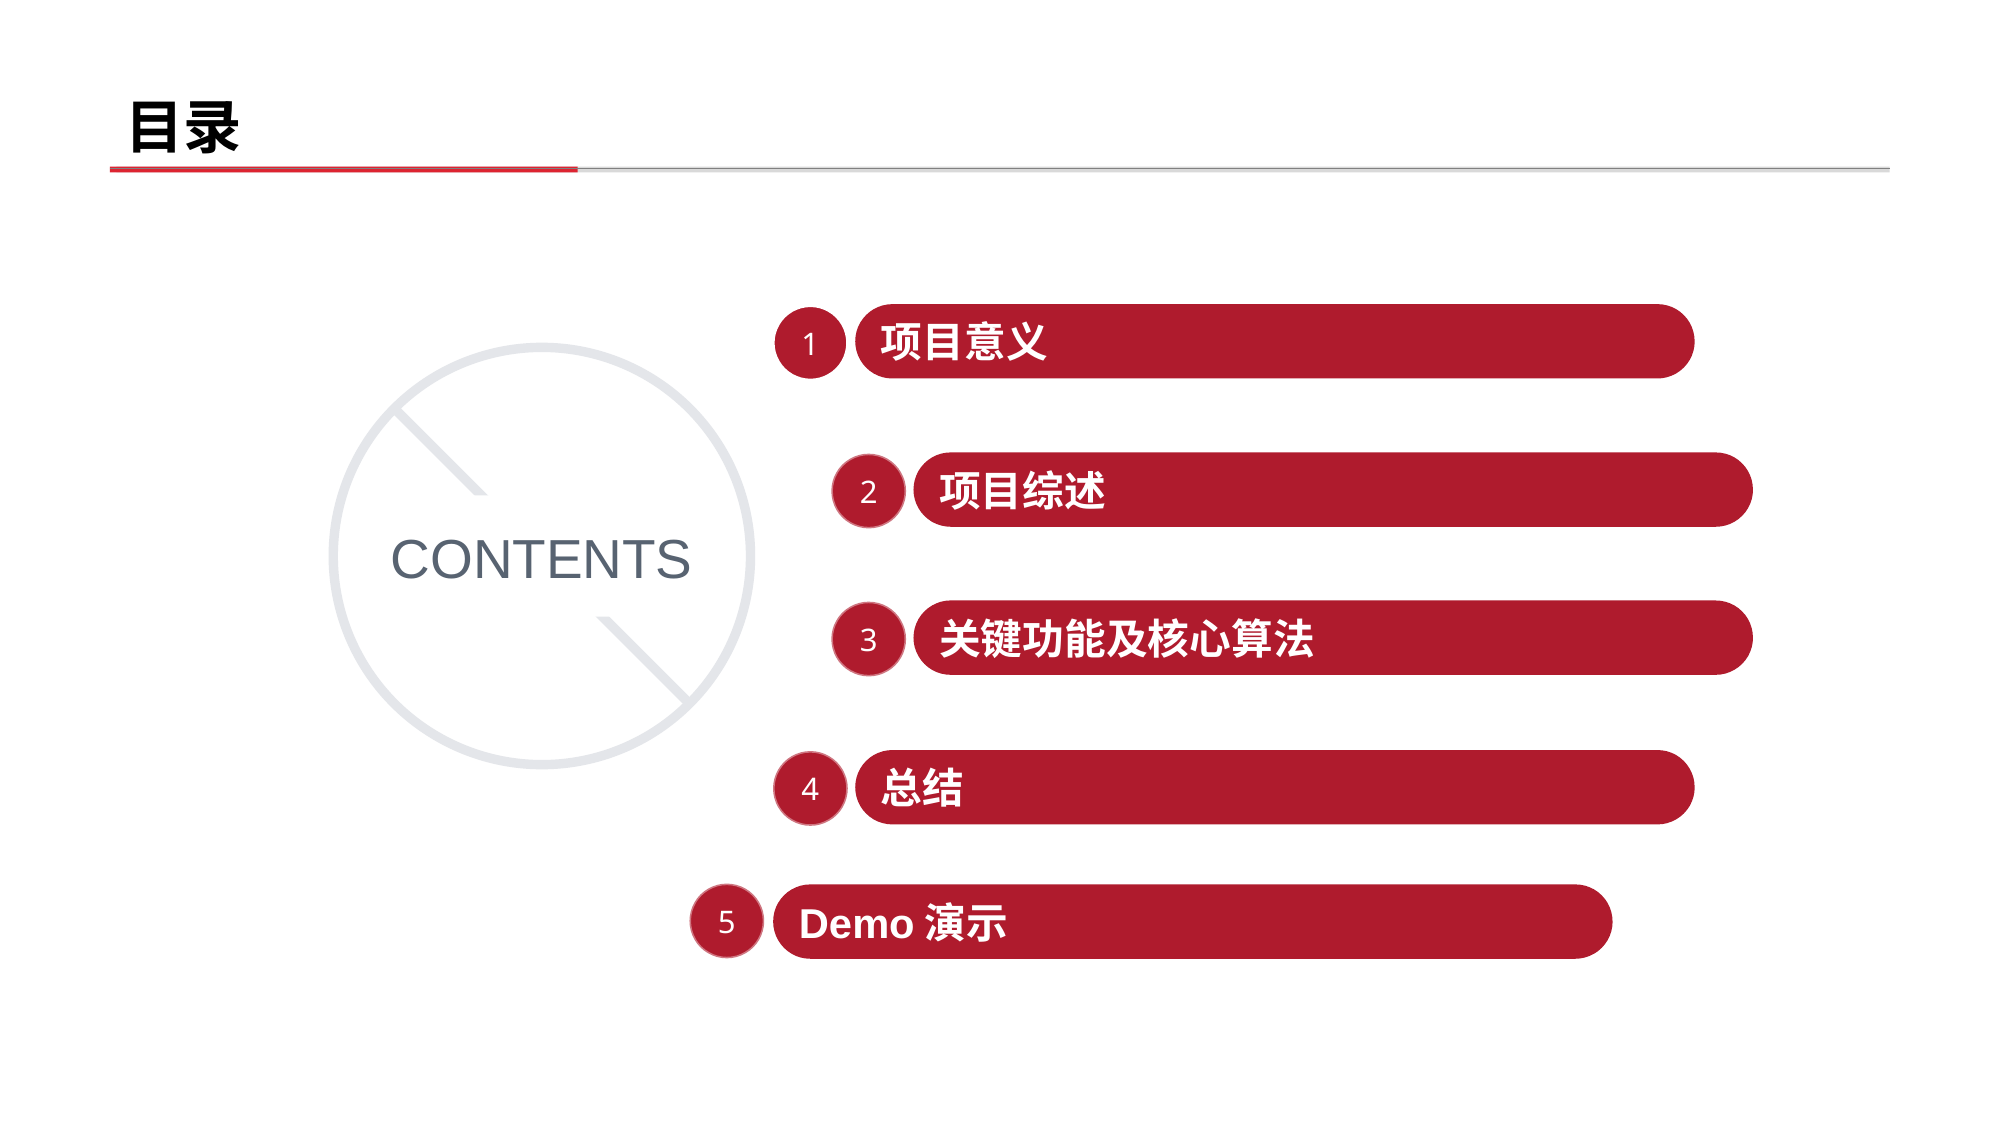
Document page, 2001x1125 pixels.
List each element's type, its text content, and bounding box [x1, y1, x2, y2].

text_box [333, 304, 1753, 884]
text_box 5 [689, 884, 765, 959]
title 目录 [109, 0, 1890, 169]
text_box Demo演示 [772, 884, 1614, 960]
